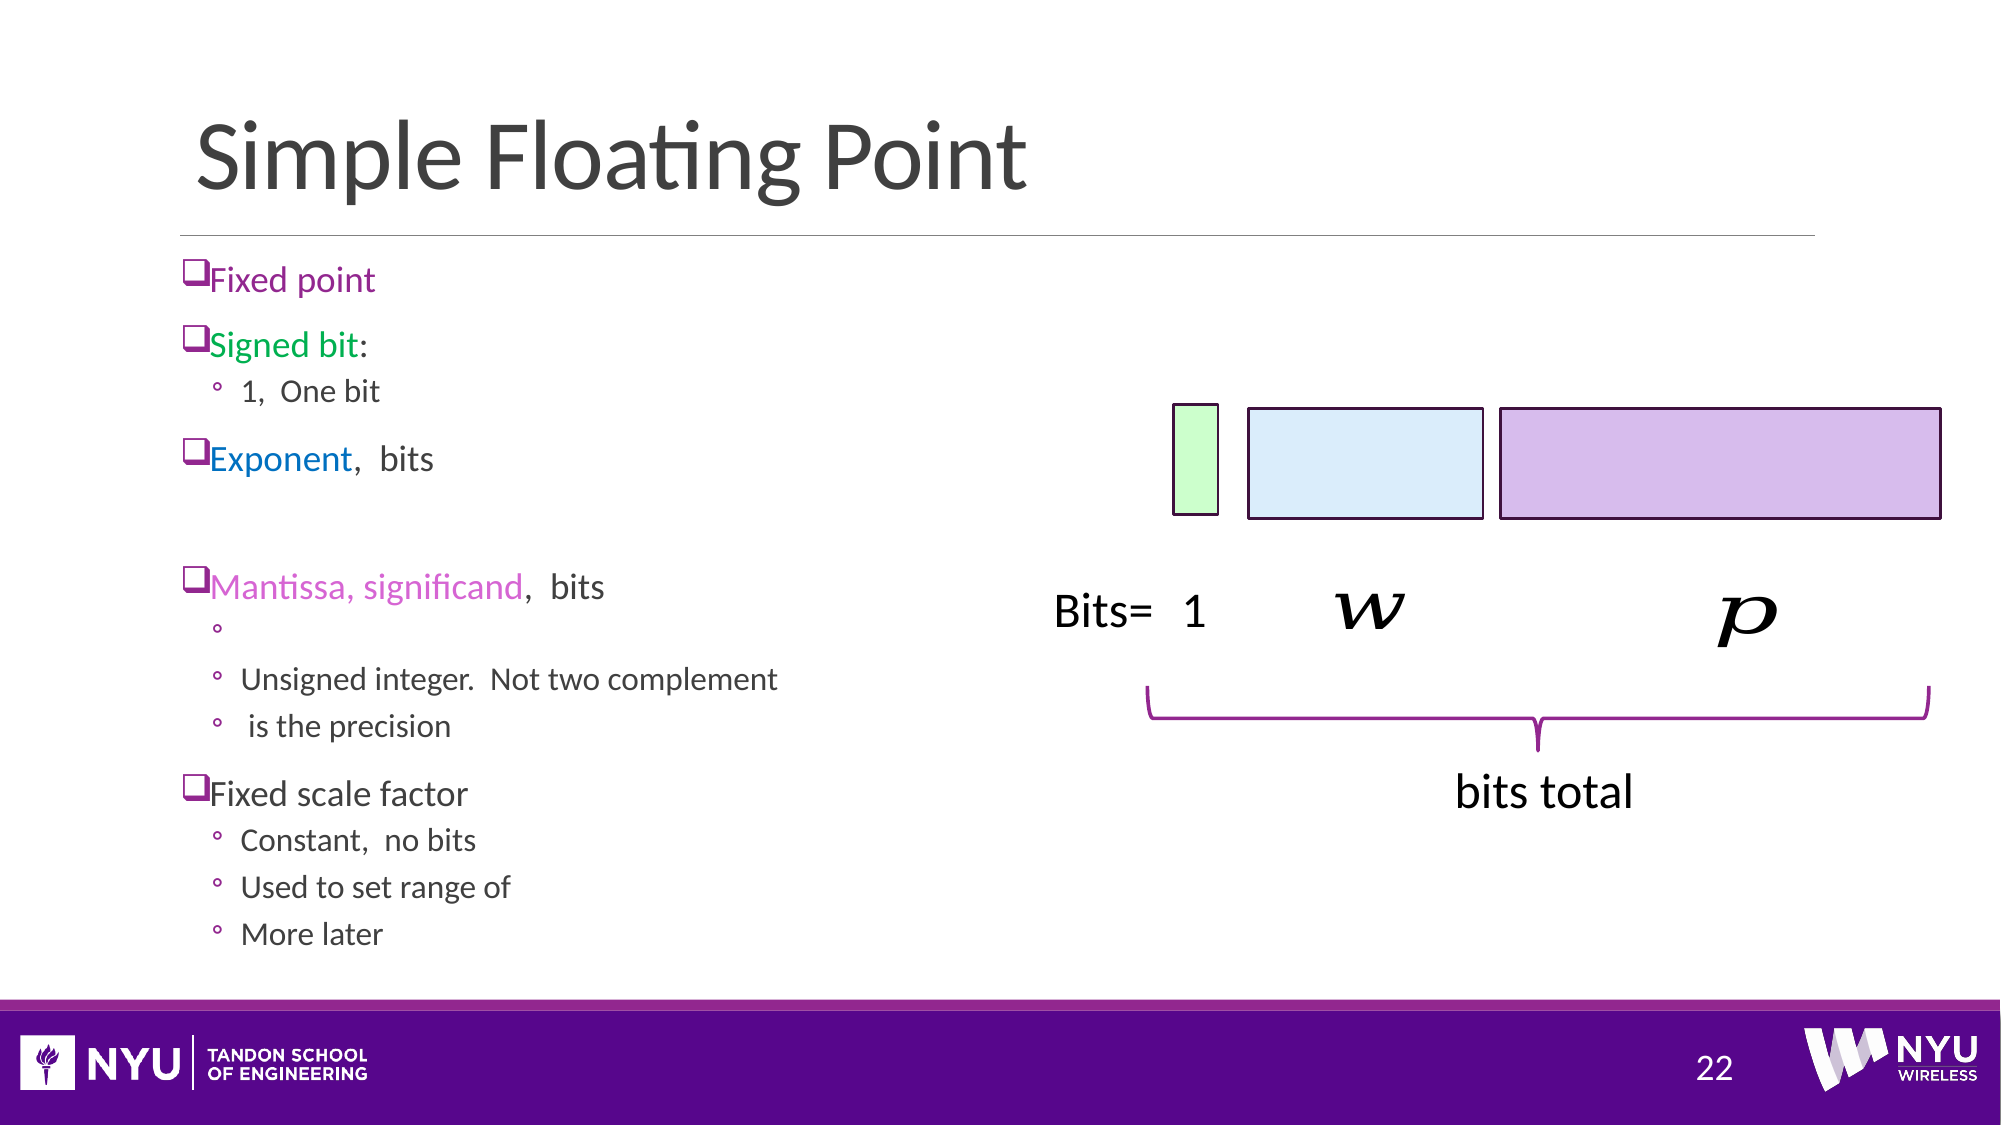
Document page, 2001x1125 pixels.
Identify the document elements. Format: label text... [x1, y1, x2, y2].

text_box Bits= [1038, 569, 1169, 645]
title Simple Floating Point [180, 47, 1830, 218]
text_box [1146, 685, 1930, 752]
text_box [1247, 407, 1484, 520]
text_box 1 [1169, 569, 1222, 645]
text_box [1499, 407, 1942, 520]
text_box [1172, 403, 1219, 516]
slide_number 22 [1533, 1035, 1749, 1096]
